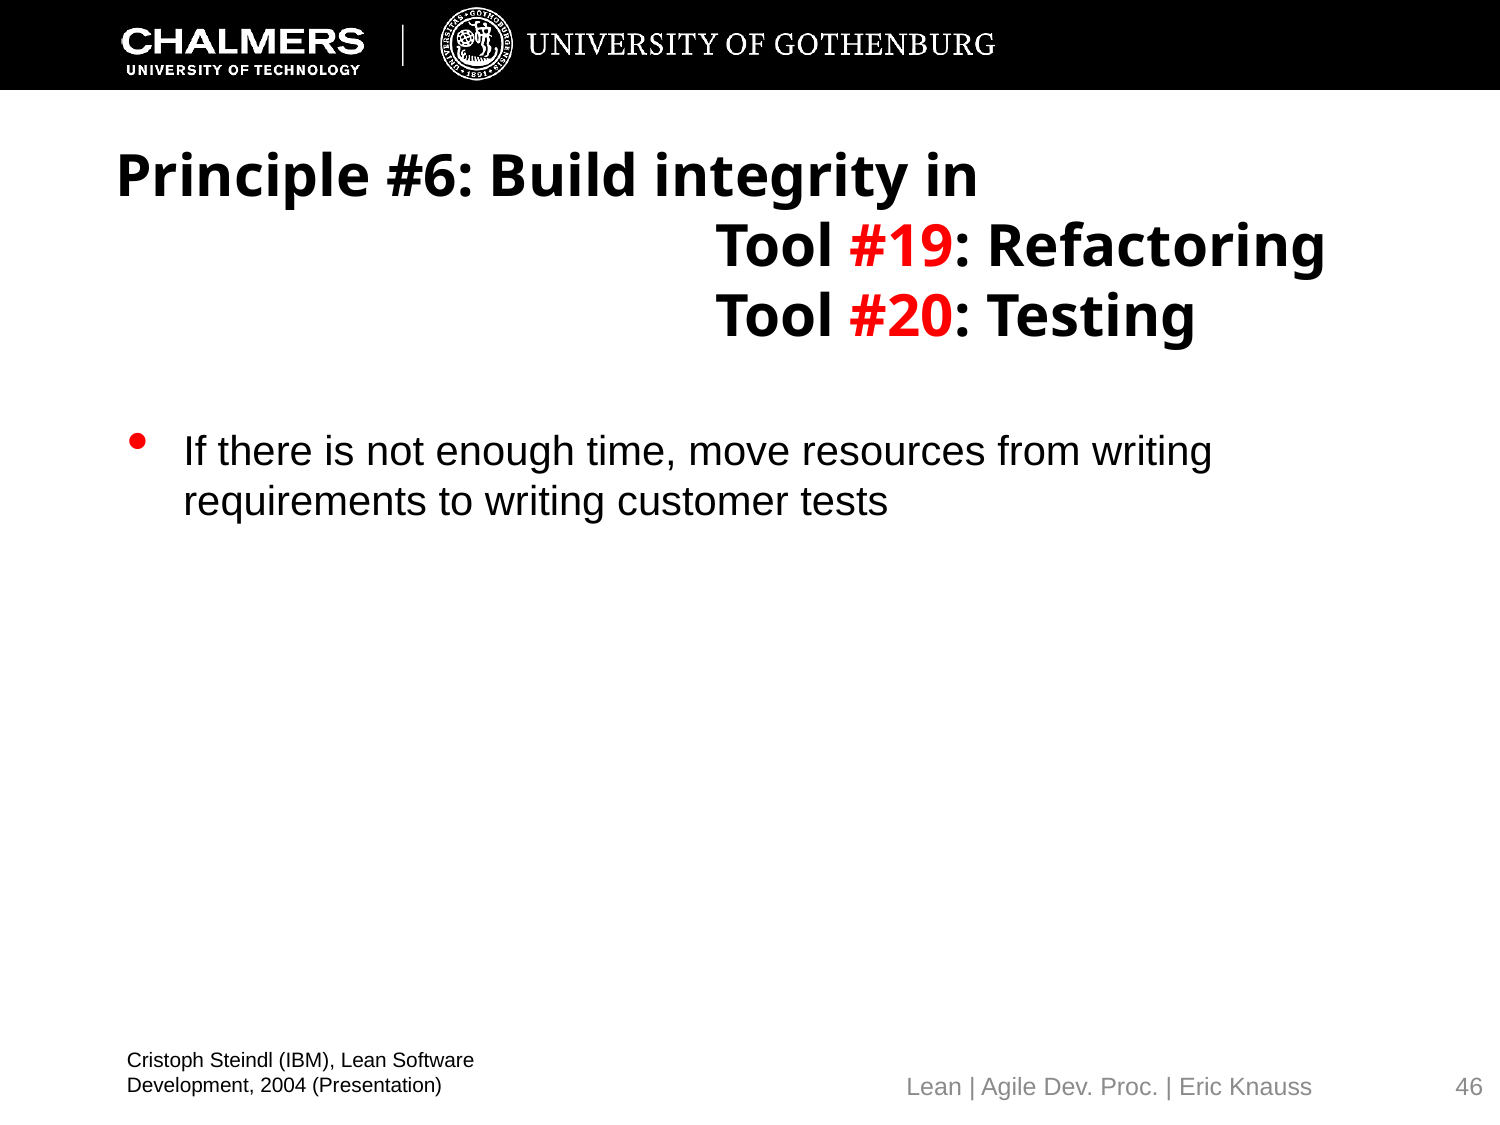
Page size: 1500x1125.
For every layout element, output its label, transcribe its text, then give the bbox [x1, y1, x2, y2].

title Principle #6: Build integrity in Tool #19: Refactoring Tool #20: Testing [100, 95, 1500, 390]
footer Lean | Agile Dev. Proc. | Eric Knauss [872, 1055, 1348, 1116]
picture [112, 7, 999, 84]
list If there is not enough time, move resources from writing requirements to writing customer tests [112, 416, 1388, 1064]
text_box Cristoph Steindl (IBM), Lean Software Development, 2004 (Presentation) [112, 1038, 619, 1104]
slide_number 46 [1360, 1055, 1499, 1116]
